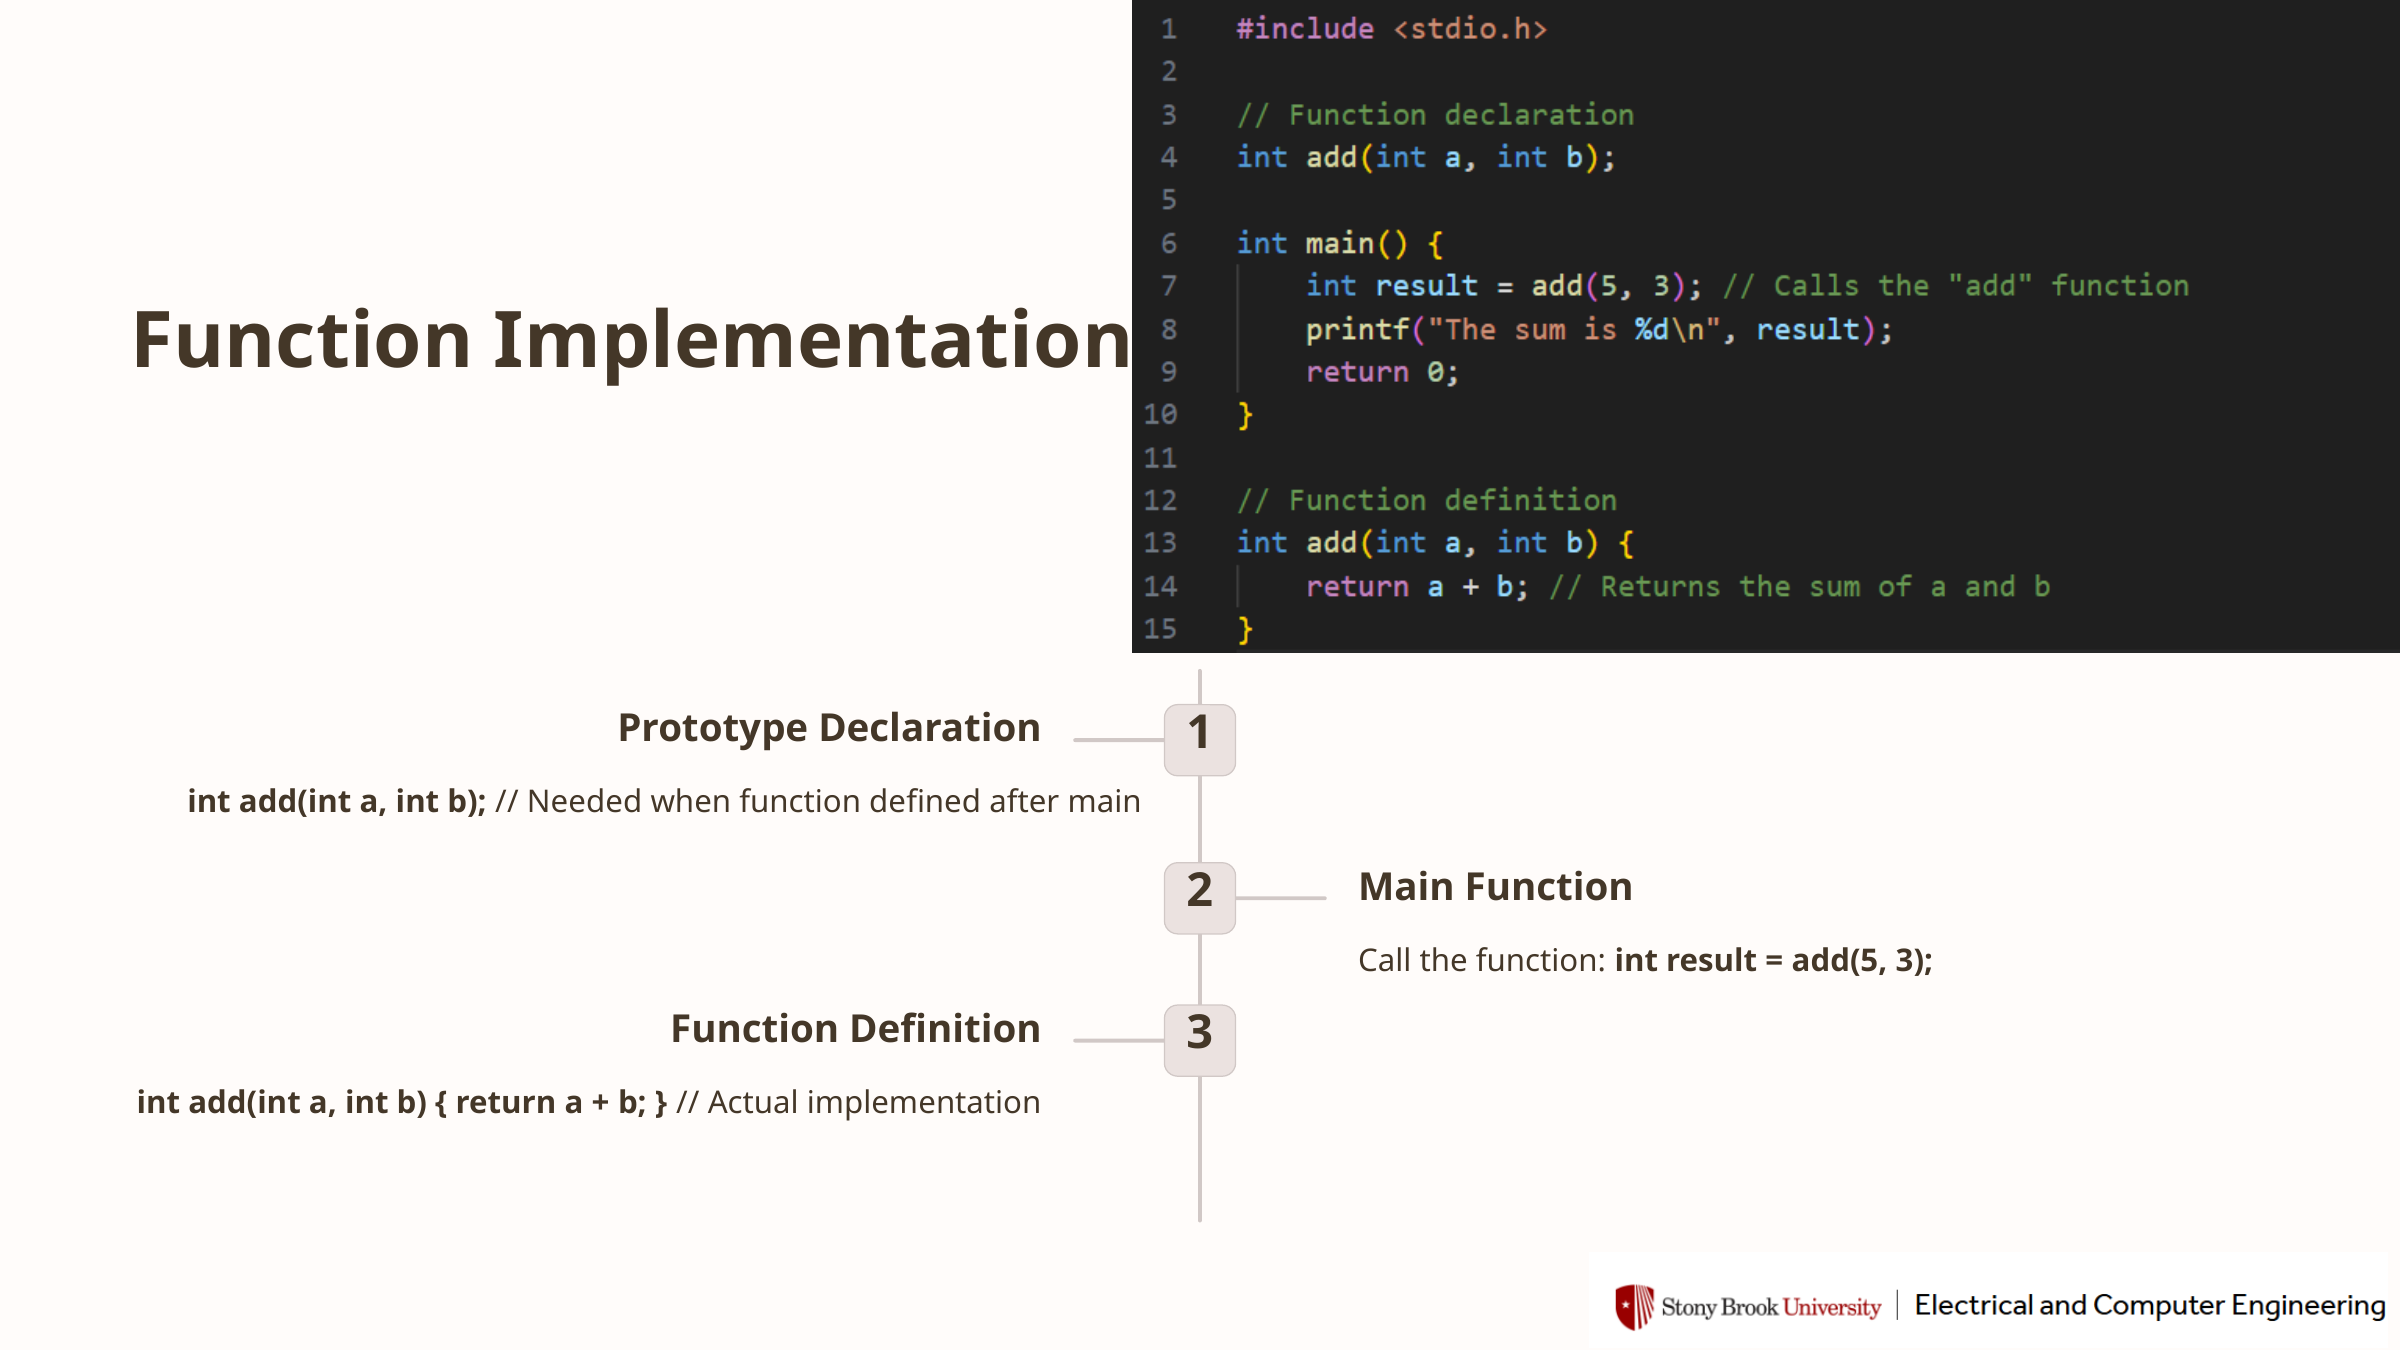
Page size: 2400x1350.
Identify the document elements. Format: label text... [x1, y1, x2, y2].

picture [1132, 0, 2400, 653]
picture [1589, 1252, 2389, 1348]
text_box Function Implementation [130, 284, 1014, 384]
text_box [1198, 934, 1202, 1005]
text_box [1164, 1005, 1236, 1077]
text_box Function Definition [646, 1001, 1042, 1051]
text_box 1 [1176, 710, 1224, 770]
text_box Call the function: int result = add(5, 3); [1358, 927, 2270, 978]
text_box [1236, 896, 1327, 901]
text_box [1198, 668, 1202, 704]
text_box int add(int a, int b); // Needed when function defined after main [130, 769, 1143, 871]
text_box 3 [1176, 1010, 1224, 1071]
text_box [1073, 1038, 1164, 1043]
text_box [1198, 1077, 1202, 1223]
text_box [1073, 738, 1164, 743]
text_box int add(int a, int b) { return a + b; } // Actual implementation [130, 1069, 1042, 1121]
text_box 2 [1176, 868, 1224, 928]
text_box Main Function [1358, 858, 1754, 909]
text_box Prototype Declaration [646, 700, 1042, 751]
text_box [1198, 776, 1202, 862]
text_box [1164, 862, 1236, 934]
text_box [1164, 704, 1236, 776]
